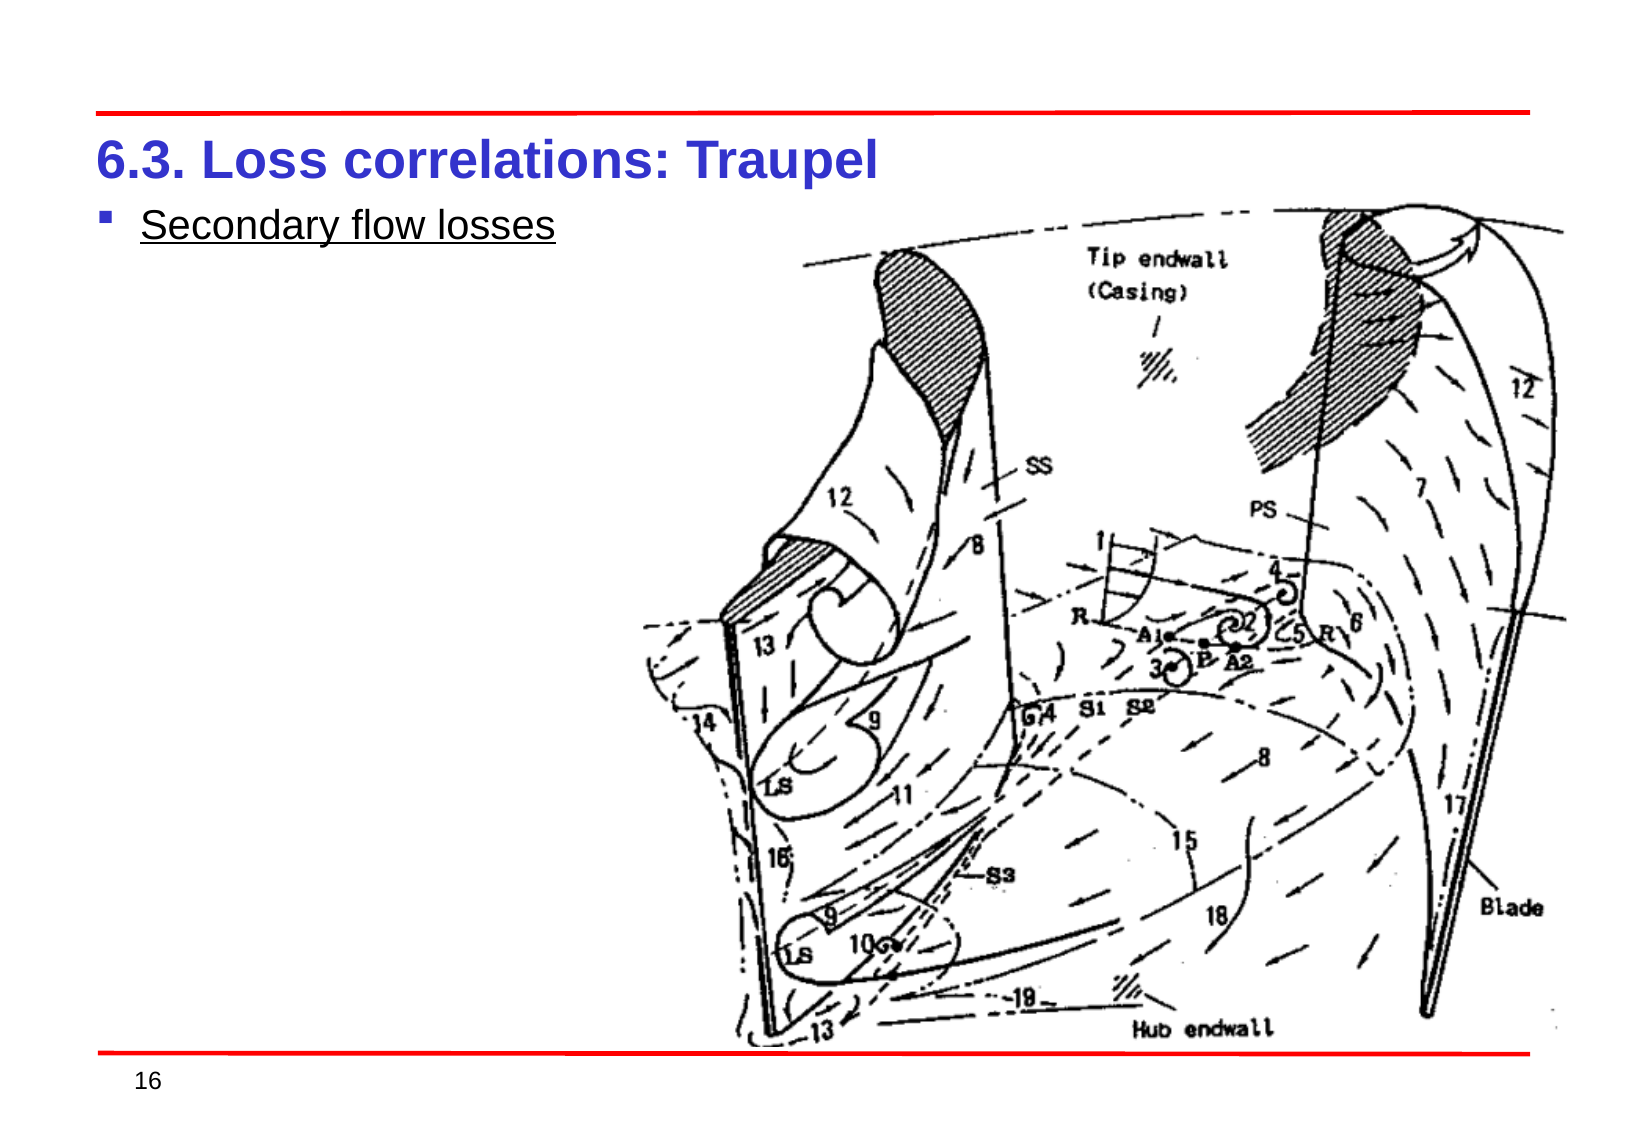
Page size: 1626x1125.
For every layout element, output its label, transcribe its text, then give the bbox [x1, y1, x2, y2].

text_box 6.3. Loss correlations: Traupel Secondary flow losses [81, 117, 1544, 1056]
text_box 16 [91, 1057, 177, 1107]
picture [643, 192, 1567, 1048]
